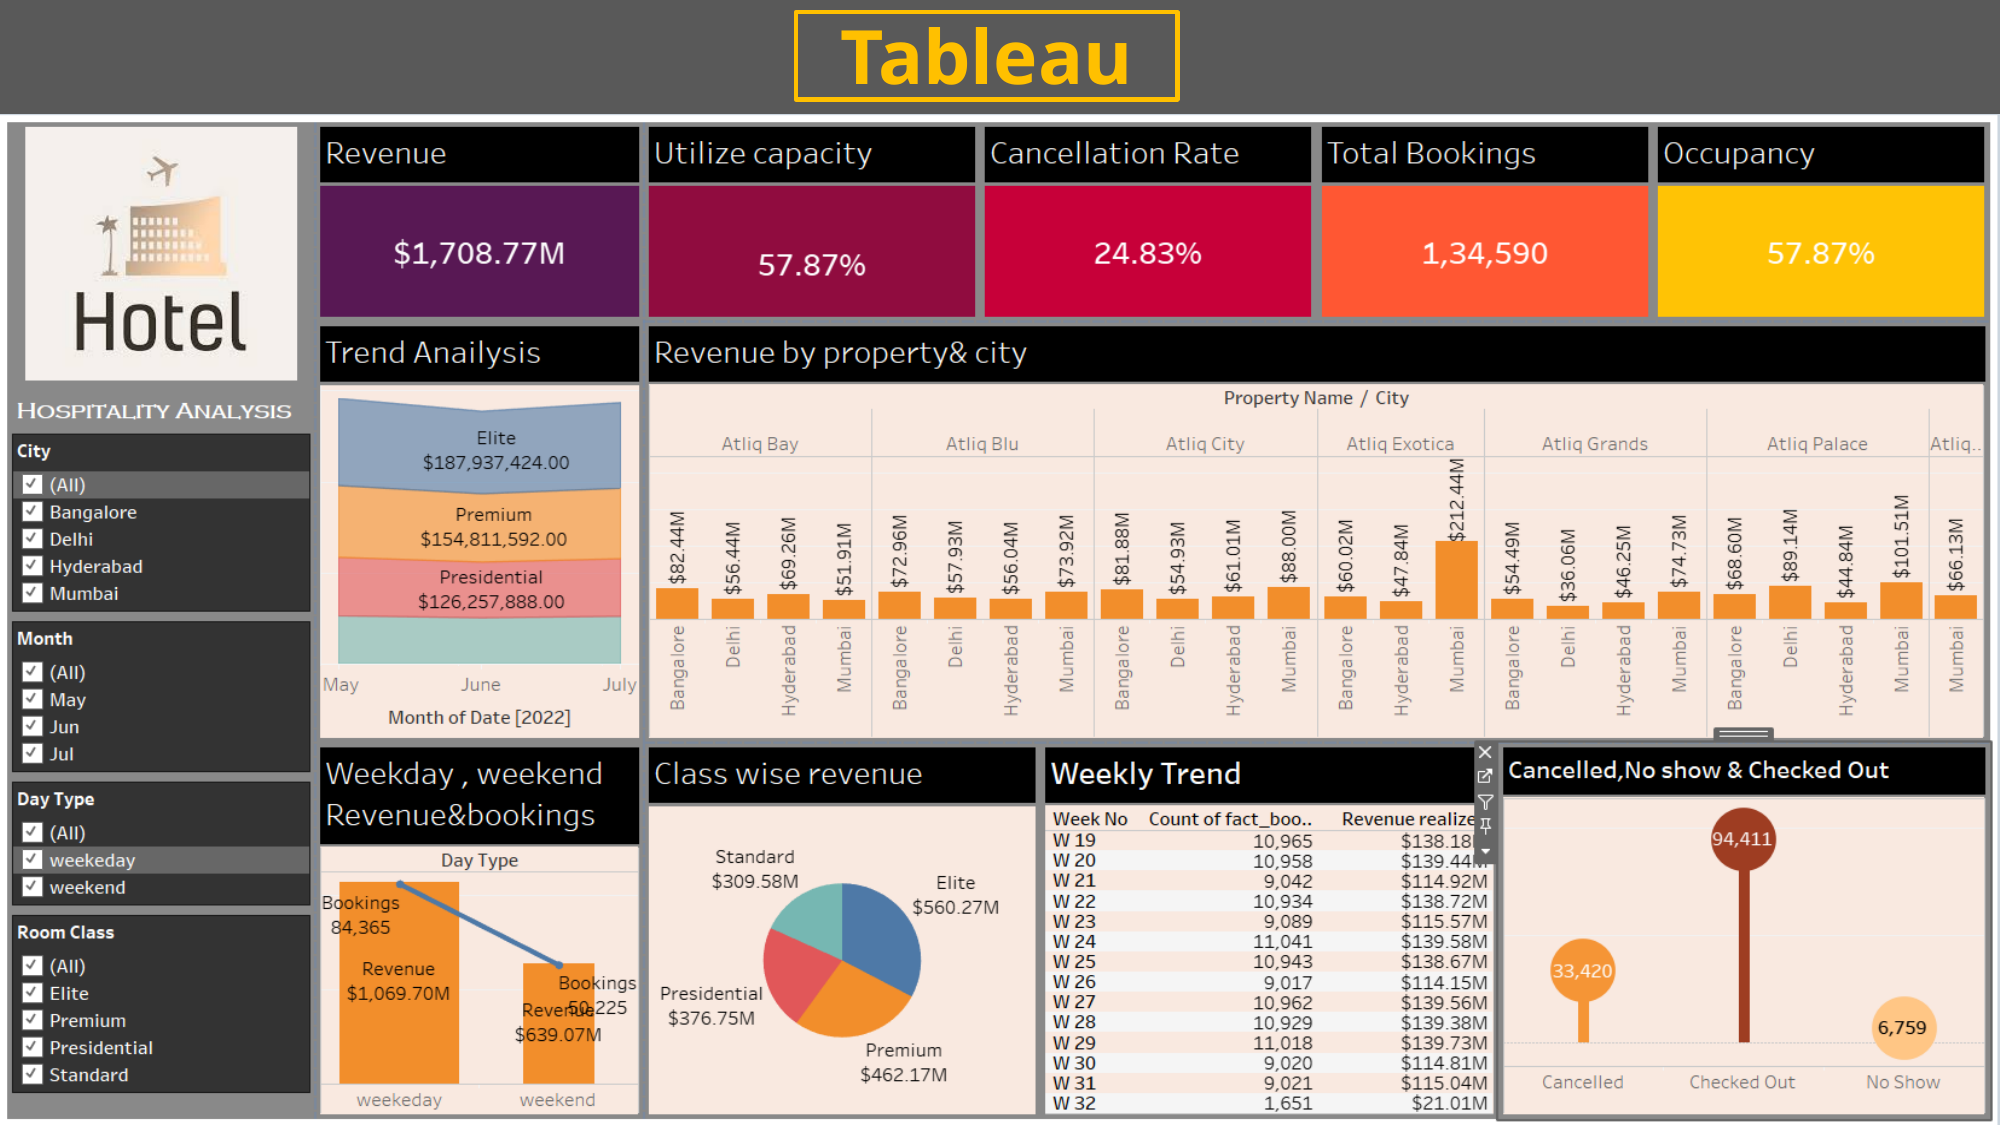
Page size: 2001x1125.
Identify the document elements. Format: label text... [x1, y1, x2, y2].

title Tableau [796, 12, 1178, 100]
picture [0, 114, 2000, 1125]
